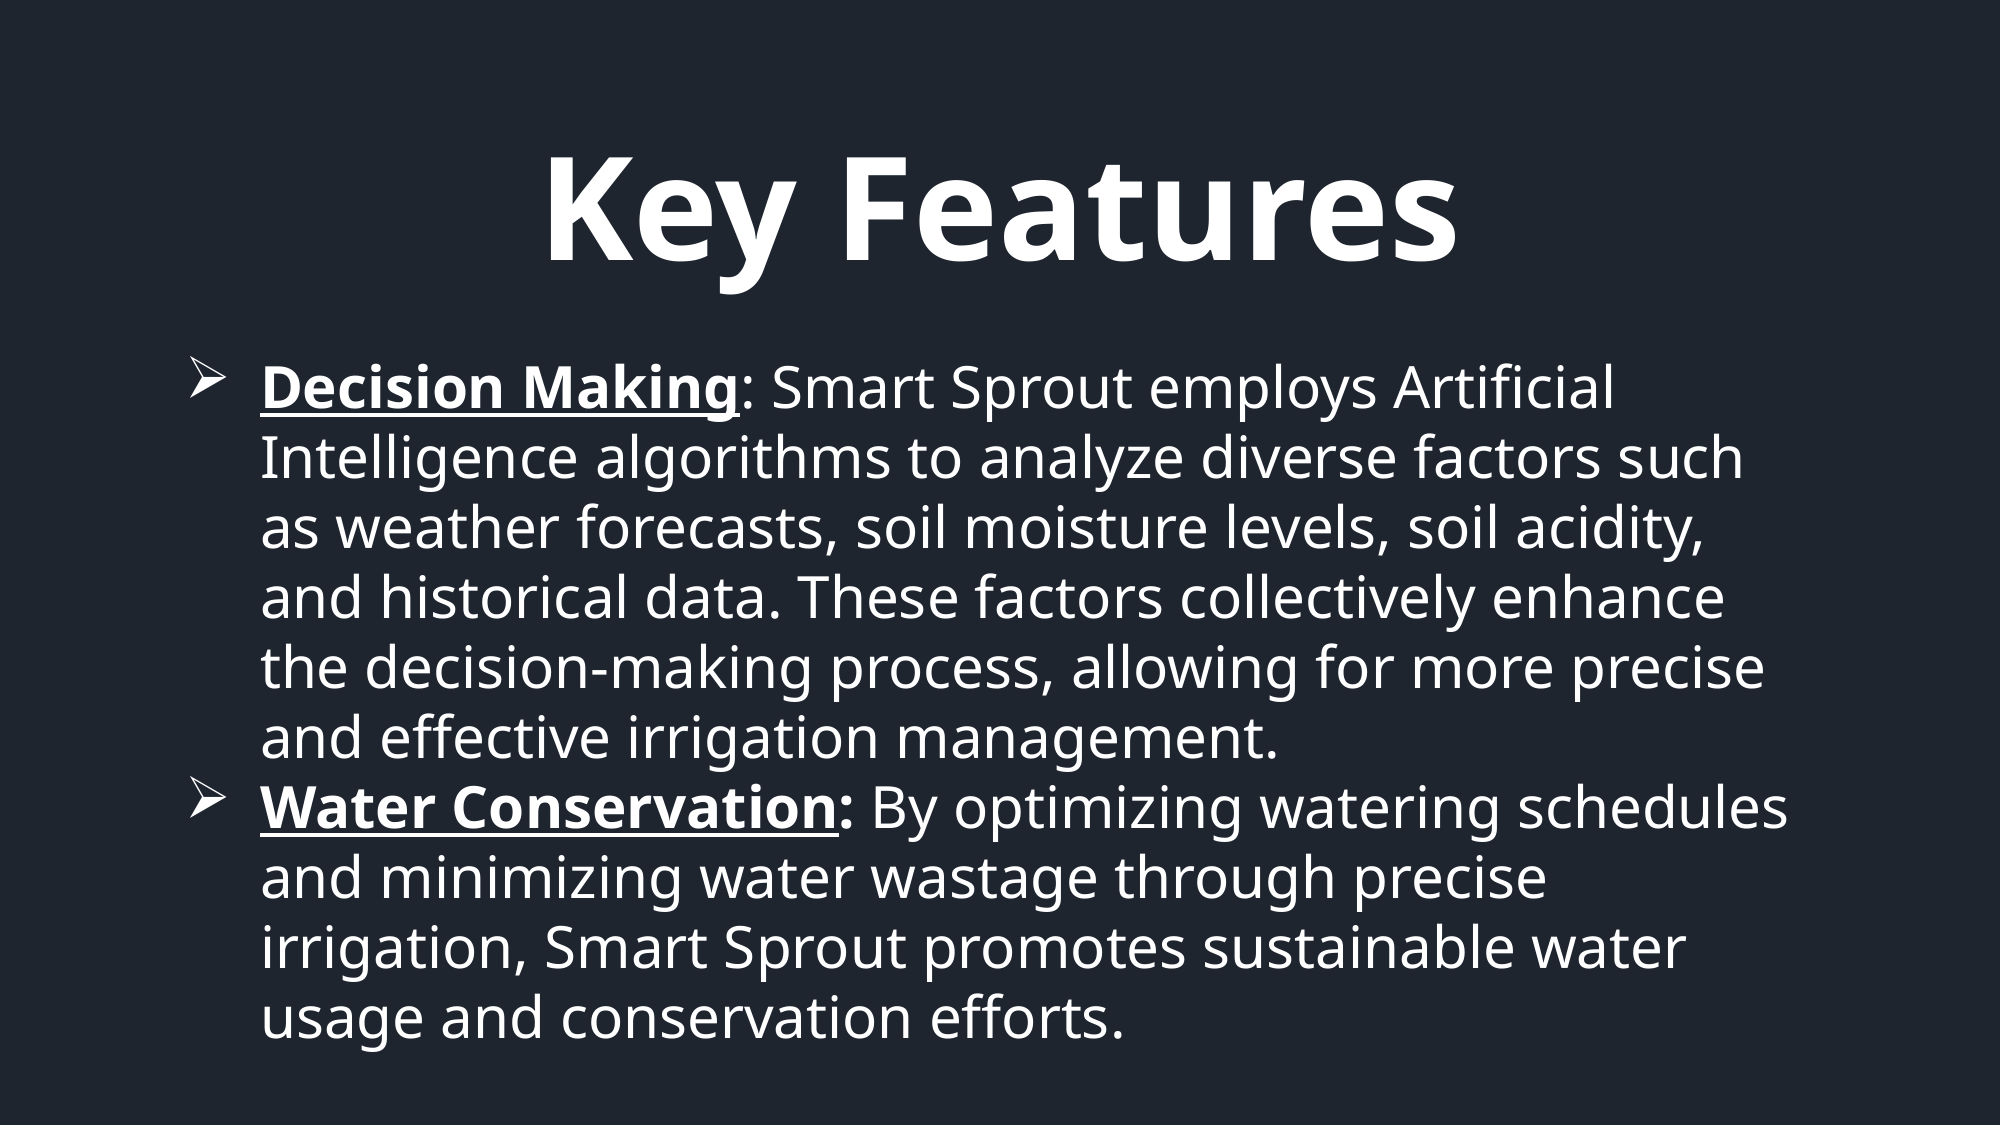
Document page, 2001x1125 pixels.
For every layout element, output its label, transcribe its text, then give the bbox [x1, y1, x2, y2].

text_box Key Features [236, 109, 1764, 297]
text_box Decision Making: Smart Sprout employs Artificial Intelligence algorithms to analyze diverse factors such as weather forecasts, soil moisture levels, soil acidity, and historical data. These factors collectively enhance the decision-making process, allowing for more precise and effective irrigation management. Water Conservation: By optimizing watering schedules and minimizing water wastage through precise irrigation, Smart Sprout promotes sustainable water usage and conservation efforts. [170, 342, 1830, 1058]
